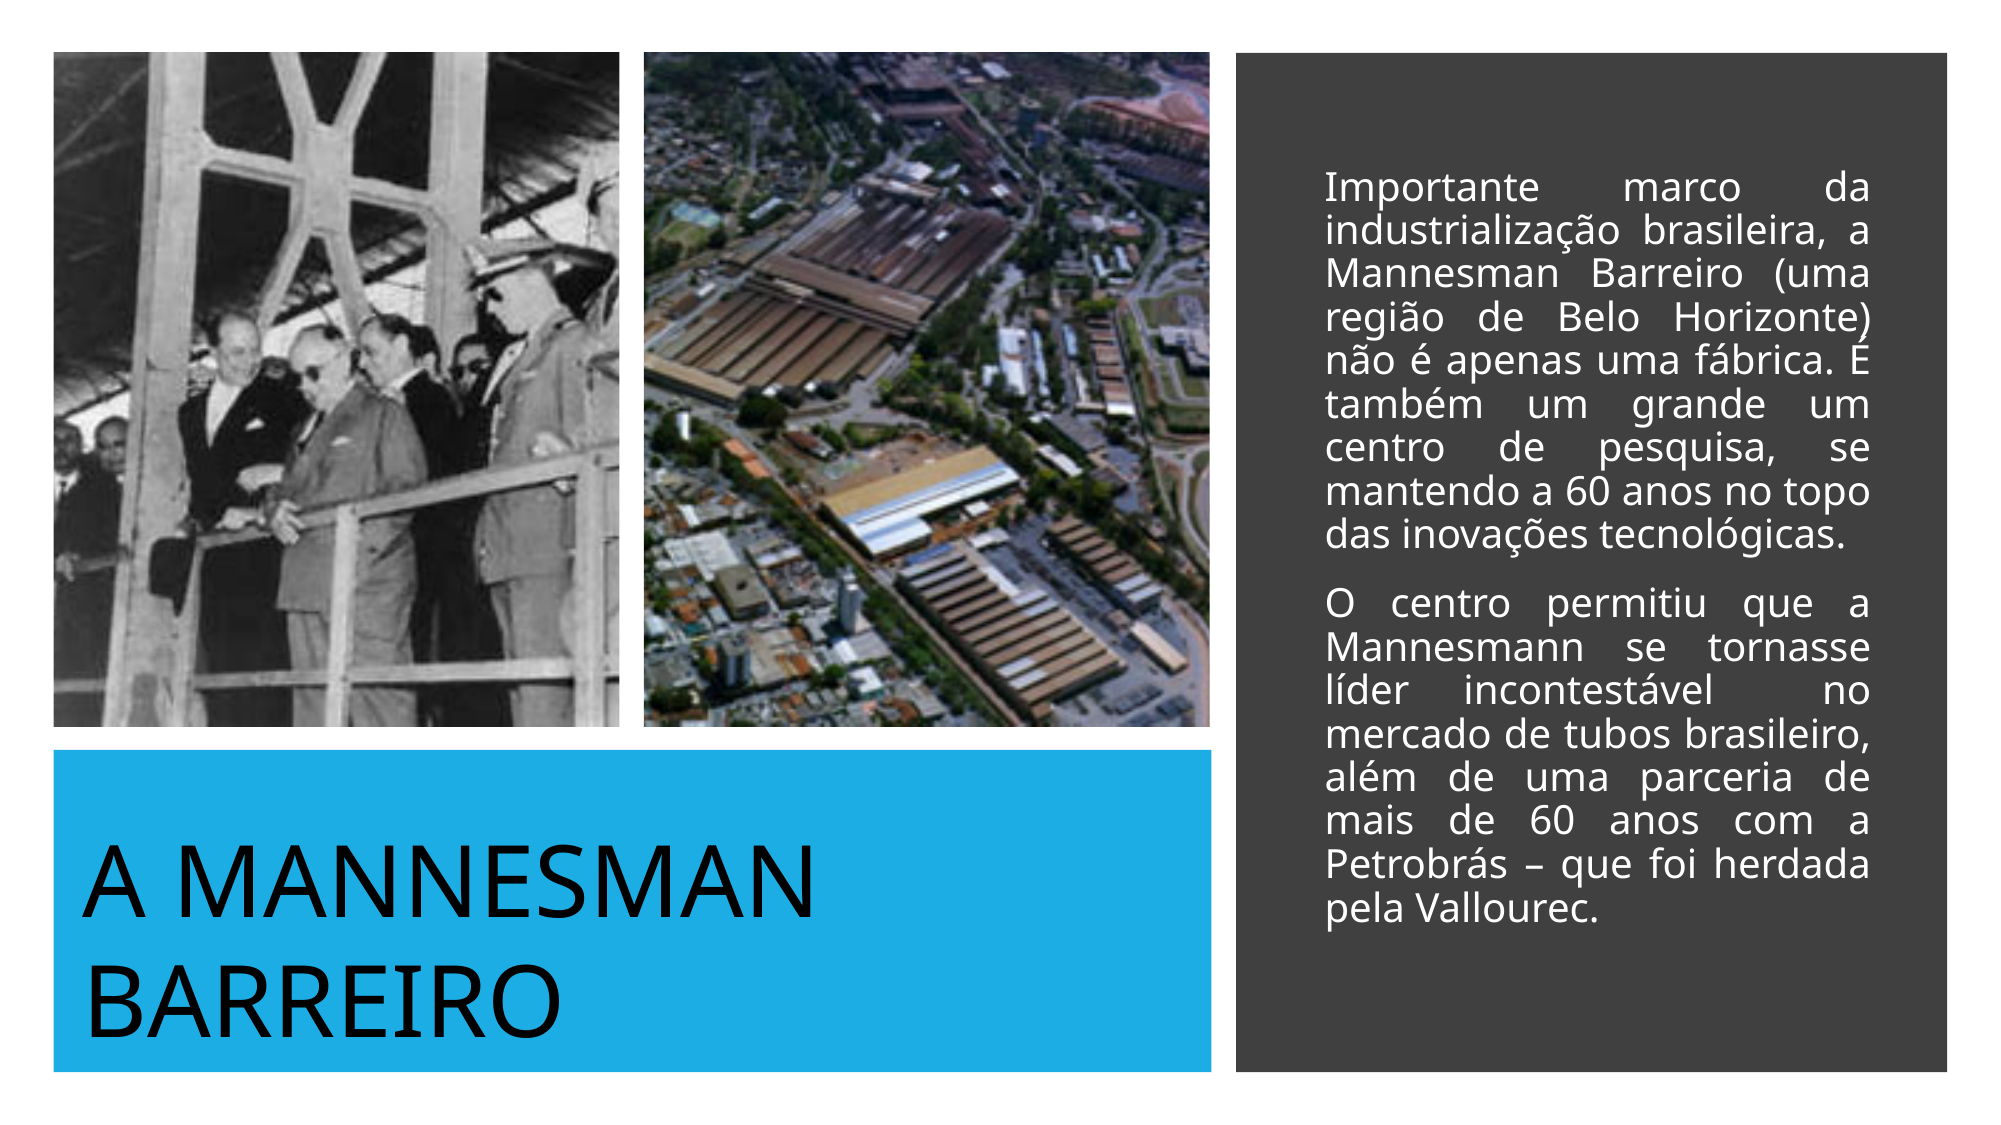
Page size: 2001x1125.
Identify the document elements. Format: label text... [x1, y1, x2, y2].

picture [643, 52, 1210, 727]
picture [53, 52, 620, 727]
text_box [1235, 51, 1948, 1074]
text_box A MANNESMAN BARREIRO [68, 810, 1198, 1065]
text_box [52, 749, 1213, 1073]
list Importante marco da industrialização brasileira, a Mannesman Barreiro (uma região de Belo Horizonte) não é apenas uma fábrica. É também um grande um centro de pesquisa, se mantendo a 60 anos no topo das inovações tecnológicas. O centro permitiu que a Mannesmann se tornasse líder incontestável no mercado de tubos brasileiro, além de uma parceria de mais de 60 anos com a Petrobrás – que foi herdada pela Vallourec. [1317, 150, 1879, 947]
